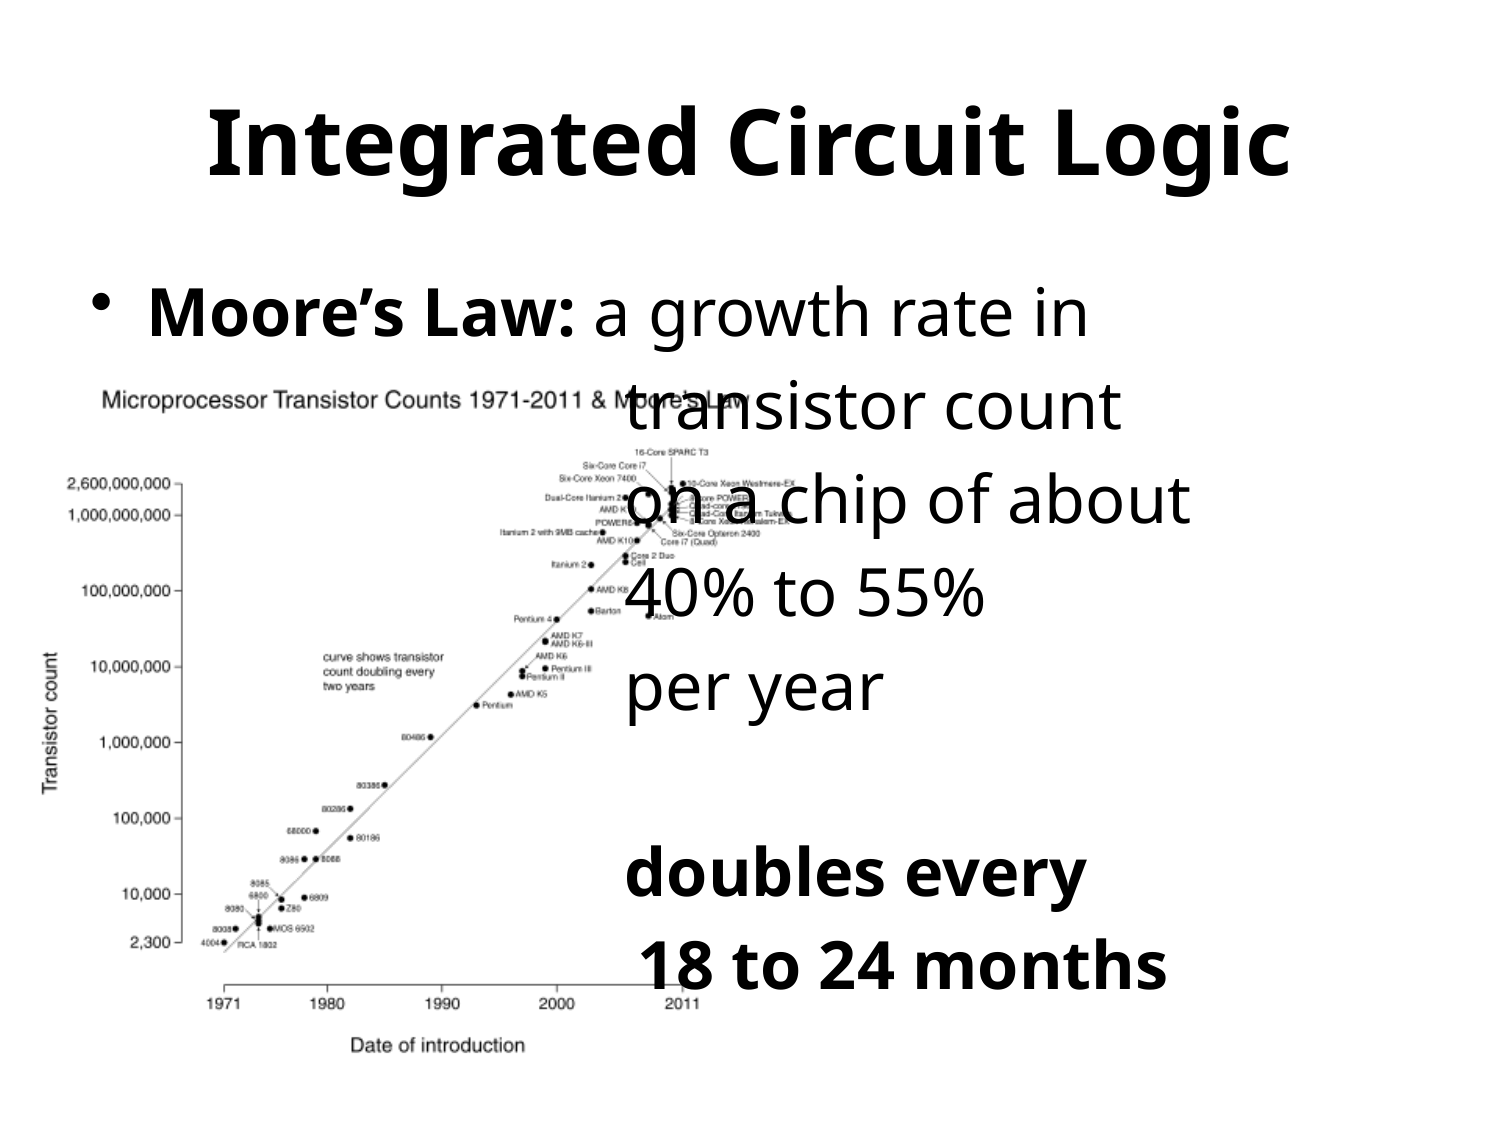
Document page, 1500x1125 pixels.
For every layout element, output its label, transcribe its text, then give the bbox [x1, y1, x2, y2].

title Integrated Circuit Logic [0, 45, 1500, 233]
list Moore’s Law: a growth rate in transistor count on a chip of about 40% to 55% per year doubles every 18 to 24 months [75, 262, 1500, 1125]
picture [0, 362, 821, 1101]
